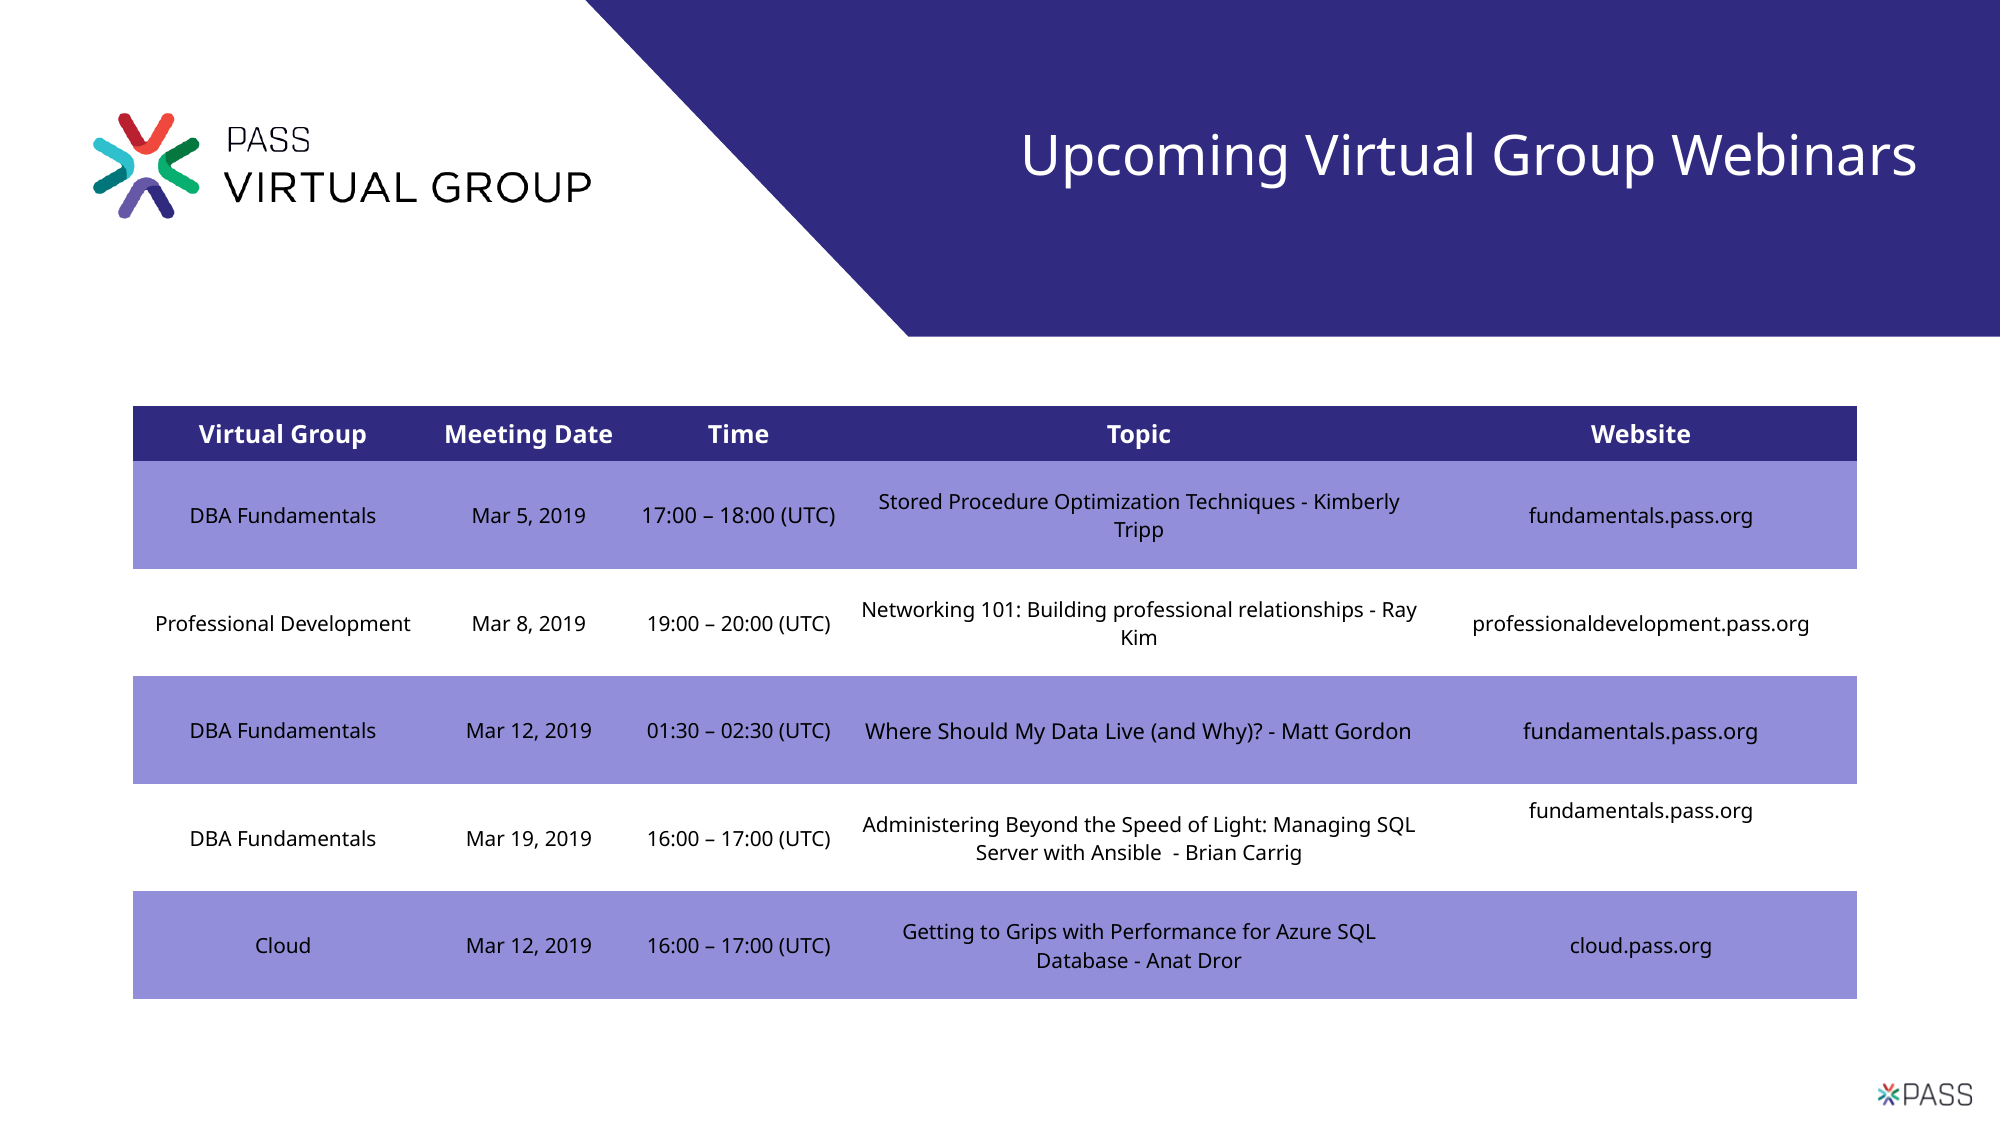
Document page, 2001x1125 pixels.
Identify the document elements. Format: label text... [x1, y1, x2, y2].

table_cell Cloud [133, 891, 434, 999]
table_cell Mar 5, 2019 [434, 465, 624, 569]
table_cell fundamentals.pass.org [1425, 784, 1857, 891]
table_cell Mar 8, 2019 [434, 569, 624, 676]
table_cell Getting to Grips with Performance for Azure SQL Database - Anat Dror [853, 891, 1425, 999]
table_cell DBA Fundamentals [133, 465, 434, 569]
table_header Website [1425, 406, 1857, 461]
table_cell Professional Development [133, 569, 434, 676]
table_cell DBA Fundamentals [133, 784, 434, 891]
table_cell 16:00 – 17:00 (UTC) [624, 784, 853, 891]
table_cell 17:00 – 18:00 (UTC) [624, 461, 853, 569]
table_cell Networking 101: Building professional relationships - Ray Kim [853, 569, 1425, 676]
table_cell fundamentals.pass.org [1425, 461, 1857, 569]
text_box Upcoming Virtual Group Webinars [986, 113, 1933, 261]
table_cell Mar 19, 2019 [434, 784, 624, 891]
table_cell DBA Fundamentals [133, 676, 434, 784]
picture [50, 0, 634, 458]
table_cell Stored Procedure Optimization Techniques - Kimberly Tripp [853, 461, 1425, 569]
table_header Topic [853, 406, 1425, 461]
table_cell fundamentals.pass.org [1425, 676, 1857, 784]
table_cell cloud.pass.org [1425, 891, 1857, 999]
table_cell Mar 12, 2019 [434, 676, 624, 784]
table_cell Where Should My Data Live (and Why)? - Matt Gordon [853, 676, 1425, 784]
picture [1863, 1079, 1987, 1110]
table_cell 19:00 – 20:00 (UTC) [624, 569, 853, 676]
table_header Time [637, 406, 853, 461]
table_cell 16:00 – 17:00 (UTC) [624, 891, 853, 999]
text_box [638, 0, 2000, 339]
table_cell professionaldevelopment.pass.org [1425, 569, 1857, 676]
table_cell Administering Beyond the Speed of Light: Managing SQL Server with Ansible - Brian Carrig [853, 784, 1425, 891]
table_cell 01:30 – 02:30 (UTC) [624, 676, 853, 784]
table_cell Mar 12, 2019 [434, 891, 624, 999]
